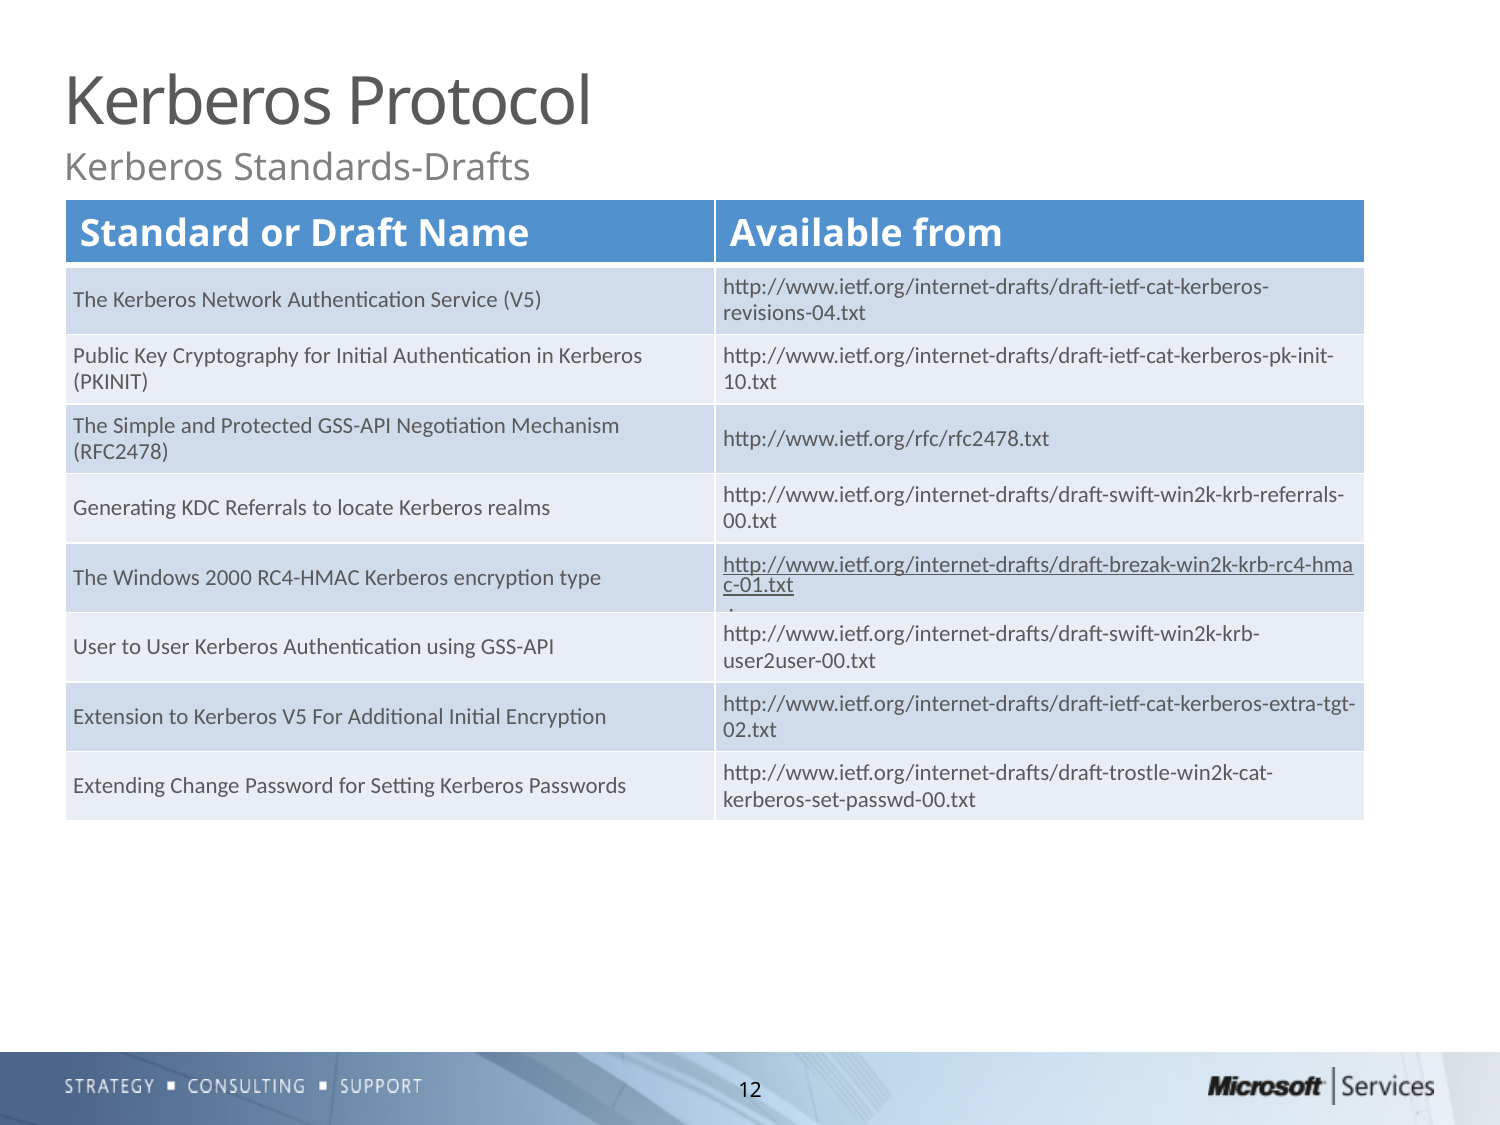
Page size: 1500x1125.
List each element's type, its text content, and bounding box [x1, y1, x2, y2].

table_header Standard or Draft Name [66, 200, 714, 262]
table_cell http://www.ietf.org/internet-drafts/draft-ietf-cat-kerberos-revisions-04.txt [716, 268, 1364, 334]
table_cell http://www.ietf.org/internet-drafts/draft-brezak-win2k-krb-rc4-hmac-01.txt : [716, 544, 1364, 612]
picture [0, 1052, 1500, 1125]
title Kerberos Protocol [63, 59, 1436, 143]
table_cell Generating KDC Referrals to locate Kerberos realms [66, 474, 714, 542]
list Kerberos Standards-Drafts [63, 143, 1434, 188]
table_cell Extension to Kerberos V5 For Additional Initial Encryption [66, 683, 714, 751]
table_cell http://www.ietf.org/internet-drafts/draft-swift-win2k-krb-user2user-00.txt [716, 613, 1364, 681]
table_cell http://www.ietf.org/internet-drafts/draft-trostle-win2k-cat-kerberos-set-passwd-00.txt [716, 752, 1364, 820]
table_cell The Kerberos Network Authentication Service (V5) [66, 268, 714, 334]
table_cell http://www.ietf.org/rfc/rfc2478.txt [716, 405, 1364, 473]
table_cell User to User Kerberos Authentication using GSS-API [66, 613, 714, 681]
table_cell The Simple and Protected GSS-API Negotiation Mechanism (RFC2478) [66, 405, 714, 473]
table_cell http://www.ietf.org/internet-drafts/draft-ietf-cat-kerberos-extra-tgt-02.txt [716, 683, 1364, 751]
table_header Available from [716, 200, 1364, 262]
table_cell Public Key Cryptography for Initial Authentication in Kerberos (PKINIT) [66, 335, 714, 403]
table_cell The Windows 2000 RC4-HMAC Kerberos encryption type [66, 544, 714, 612]
table_cell http://www.ietf.org/internet-drafts/draft-swift-win2k-krb-referrals-00.txt [716, 474, 1364, 542]
table_cell Extending Change Password for Setting Kerberos Passwords [66, 752, 714, 820]
table_cell http://www.ietf.org/internet-drafts/draft-ietf-cat-kerberos-pk-init-10.txt [716, 335, 1364, 403]
